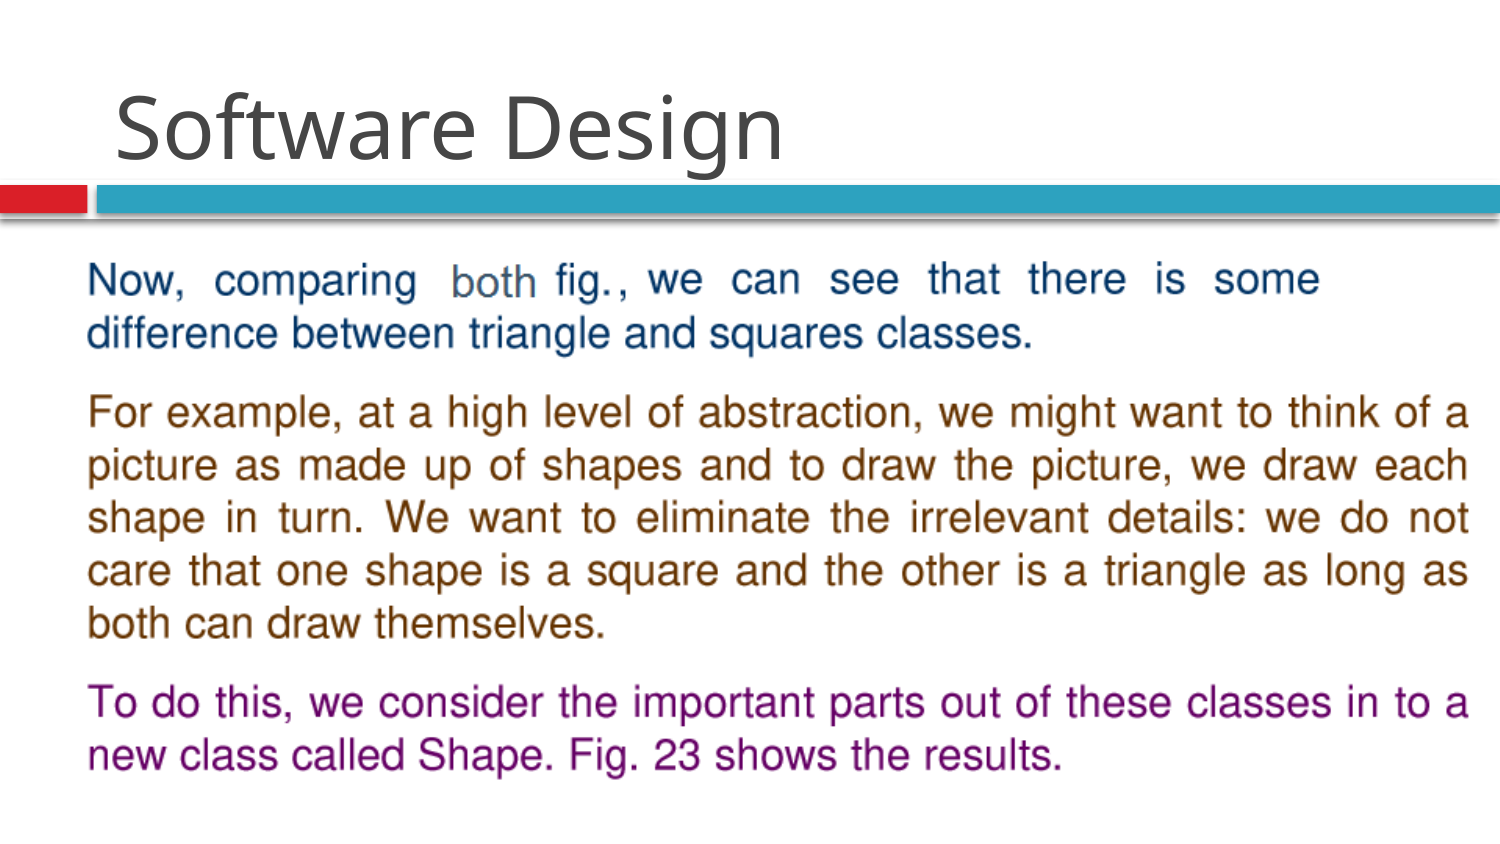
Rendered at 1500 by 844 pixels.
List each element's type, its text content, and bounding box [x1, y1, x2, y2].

title Software Design [99, 19, 1438, 185]
picture [72, 249, 1489, 798]
